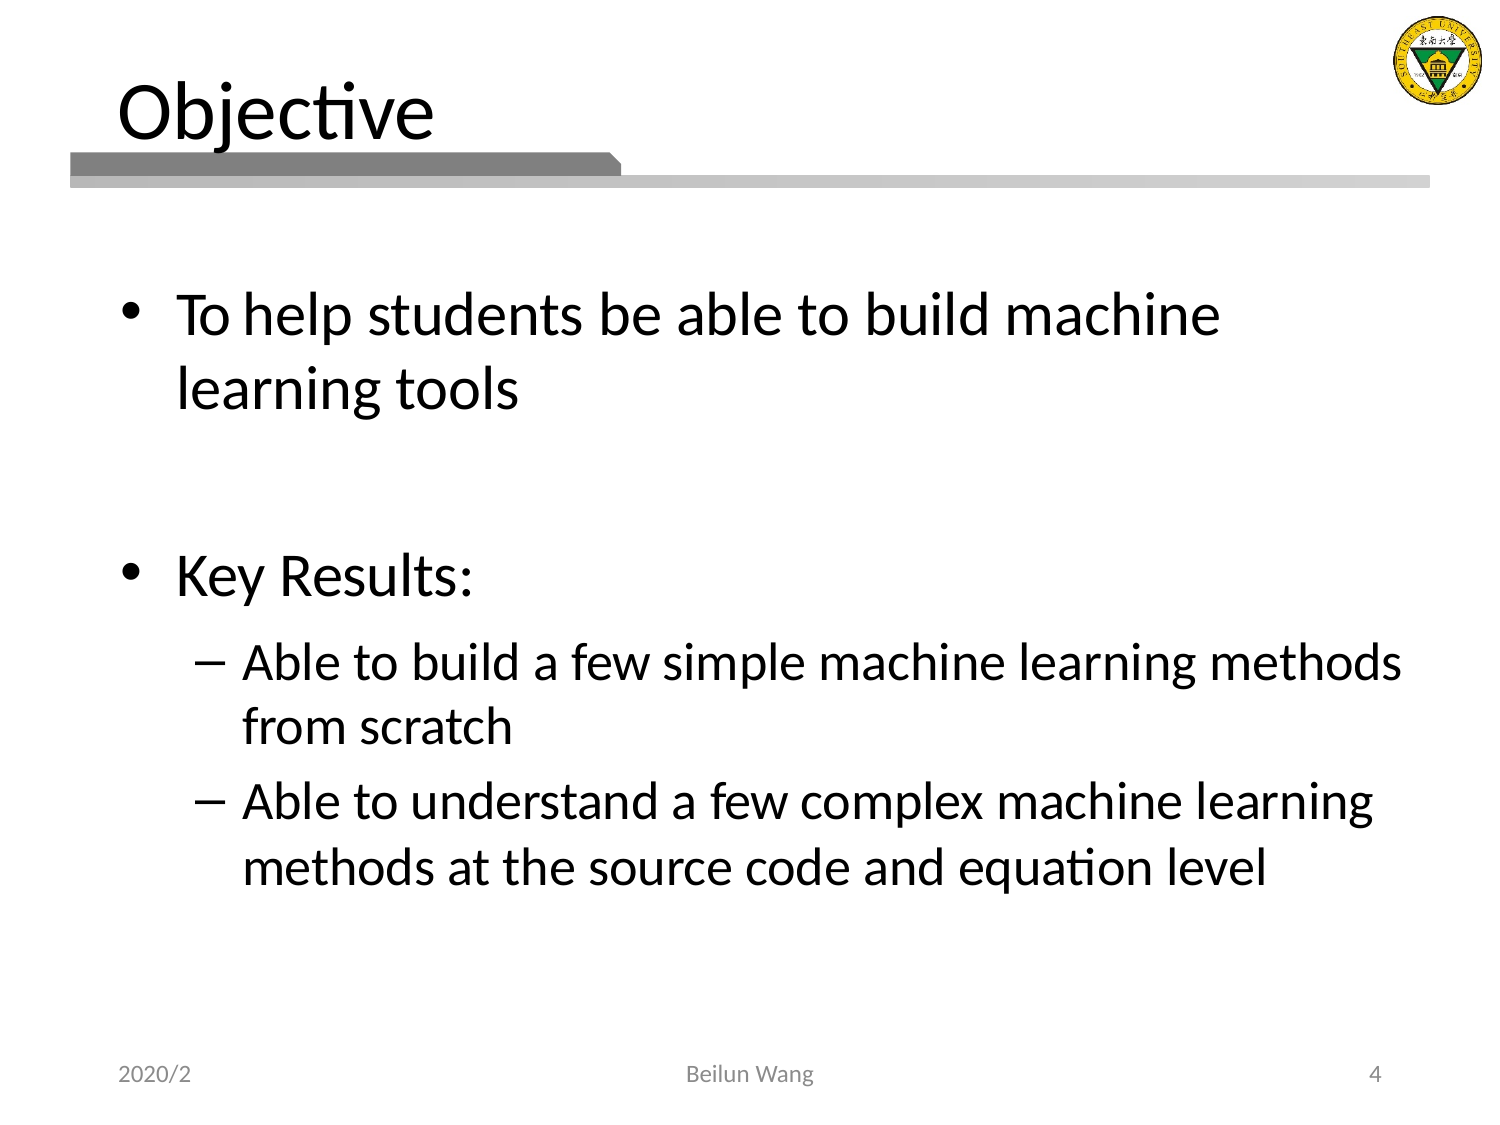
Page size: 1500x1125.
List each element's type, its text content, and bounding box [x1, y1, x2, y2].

slide_number 2020/2 [103, 1042, 441, 1103]
title Objective [103, 59, 1361, 156]
slide_number 4 [1059, 1042, 1397, 1103]
list To help students be able to build machine learning tools Key Results: Able to build a few simple machine learning methods from scratch Able to understand a few complex machine learning methods at the source code and equation level [103, 264, 1433, 1014]
picture [1393, 16, 1482, 105]
footer Beilun Wang [496, 1042, 1004, 1103]
